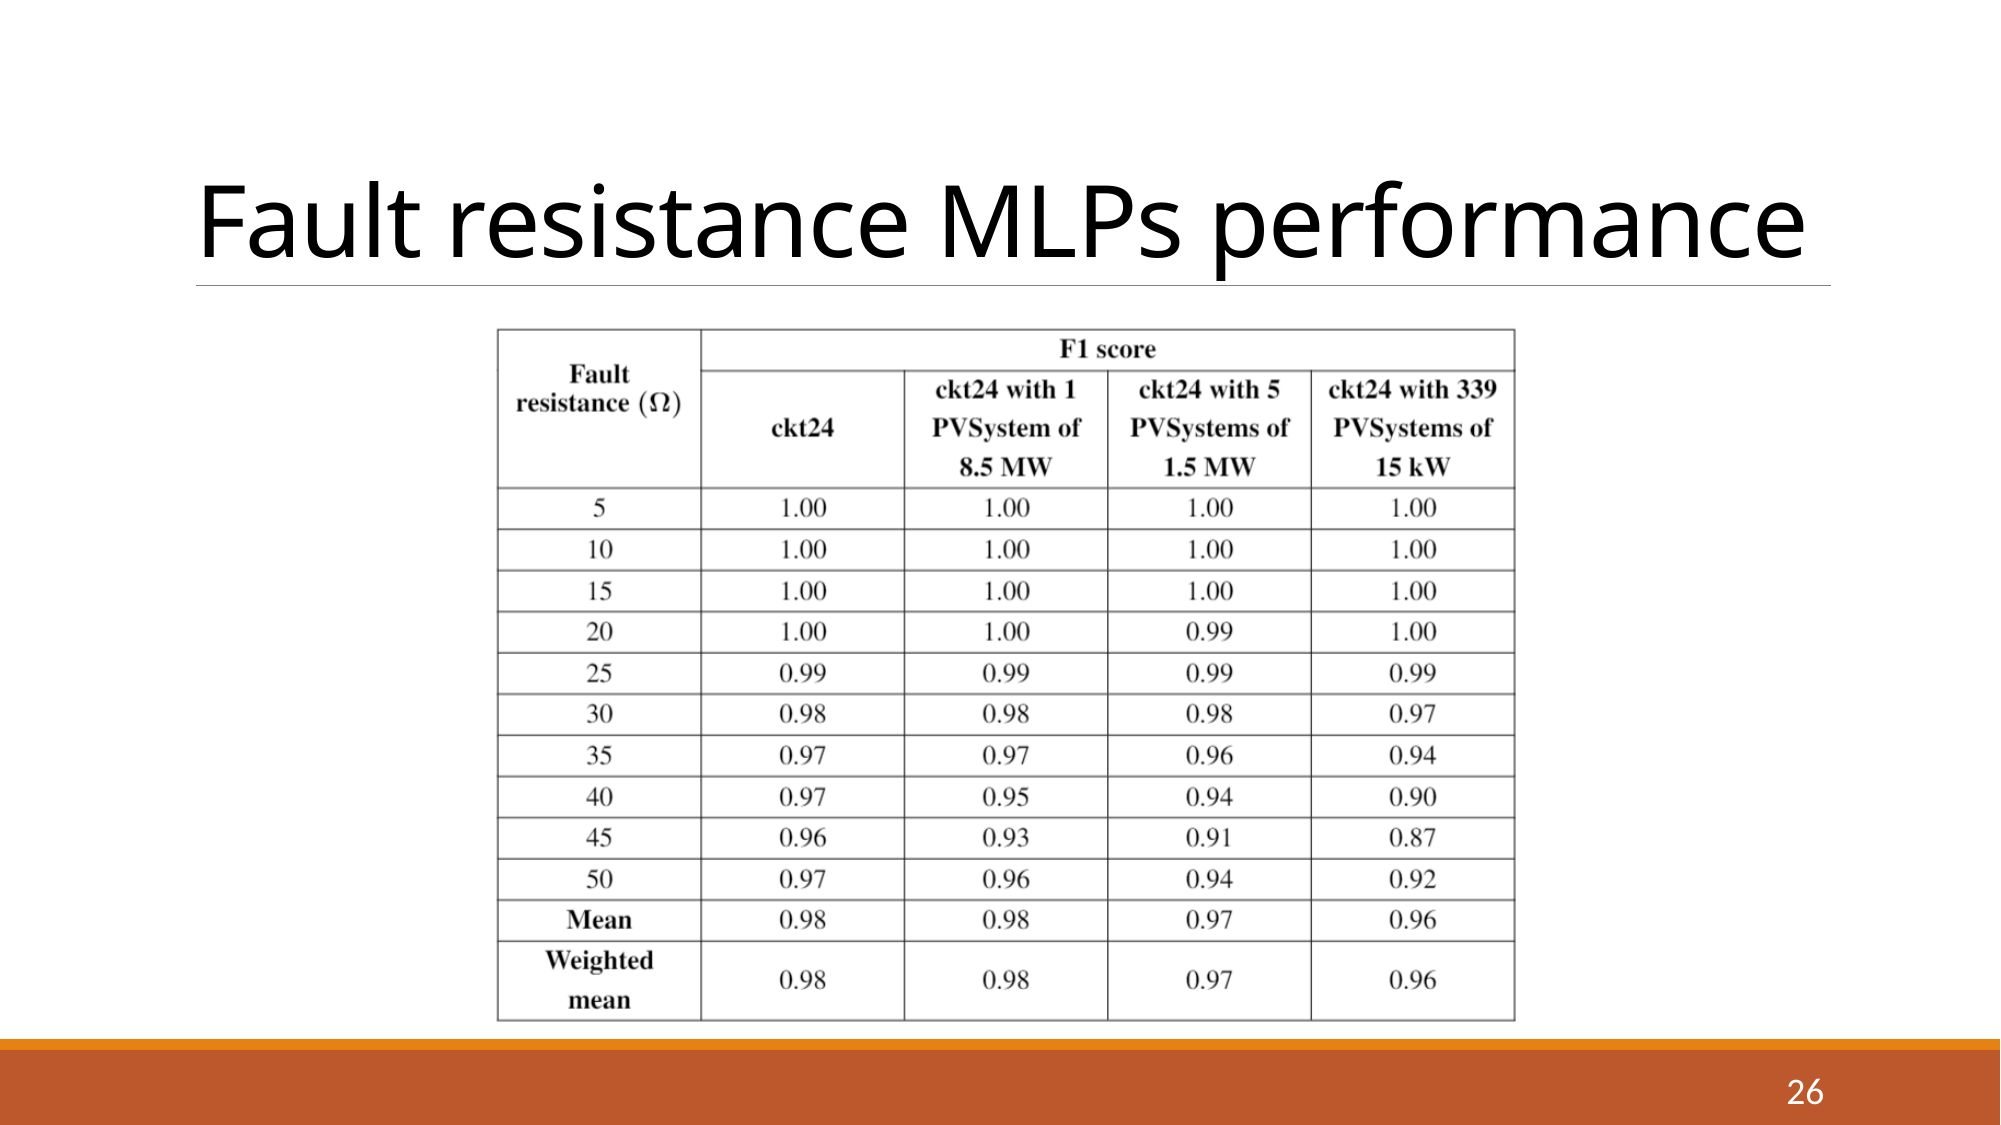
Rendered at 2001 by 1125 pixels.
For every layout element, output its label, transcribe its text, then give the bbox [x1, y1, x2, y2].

slide_number 26 [1624, 1059, 1840, 1120]
title Fault resistance MLPs performance [180, 47, 1830, 285]
picture [479, 309, 1531, 1036]
